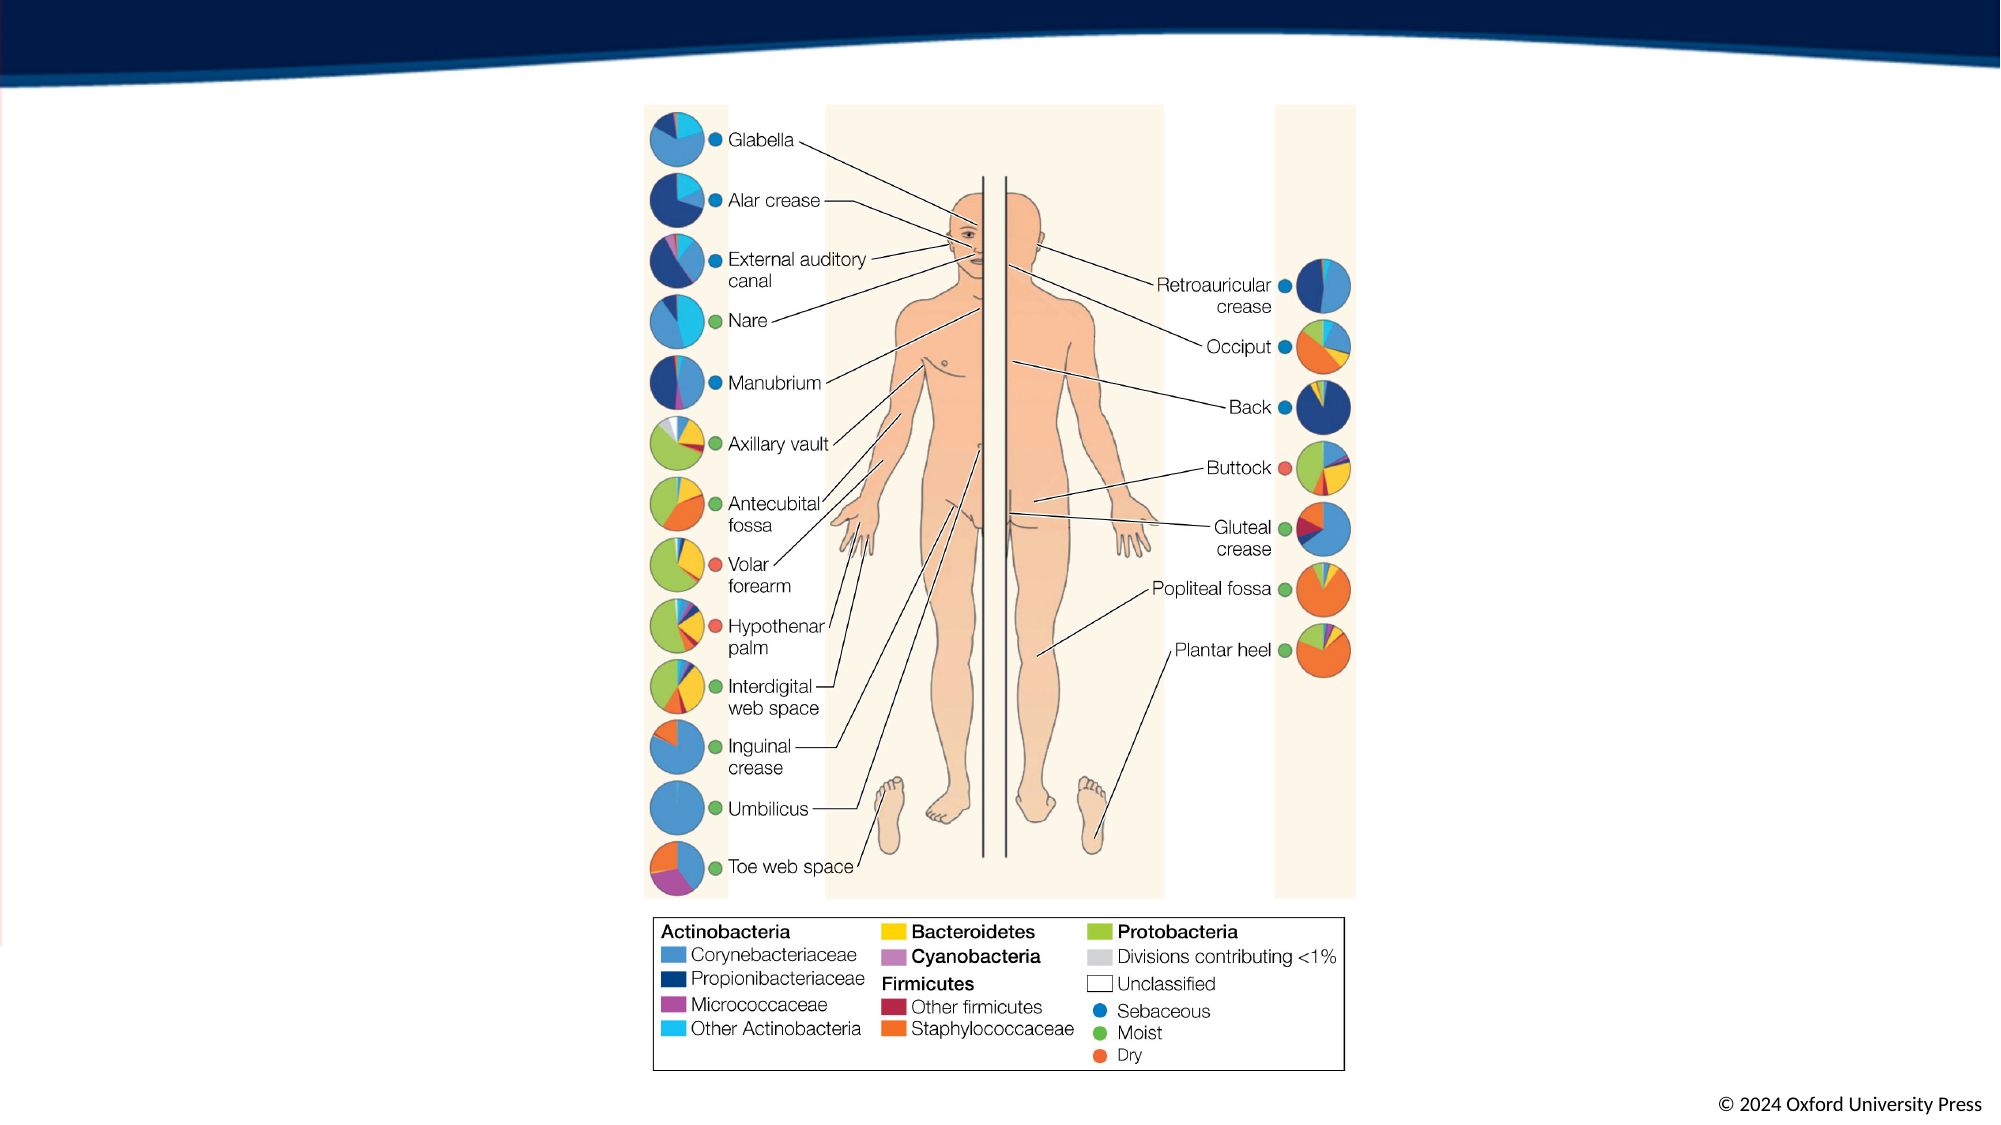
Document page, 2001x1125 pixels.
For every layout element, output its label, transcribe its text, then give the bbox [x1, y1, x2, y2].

picture [0, 0, 2000, 1125]
title 9 [99, 45, 1900, 233]
